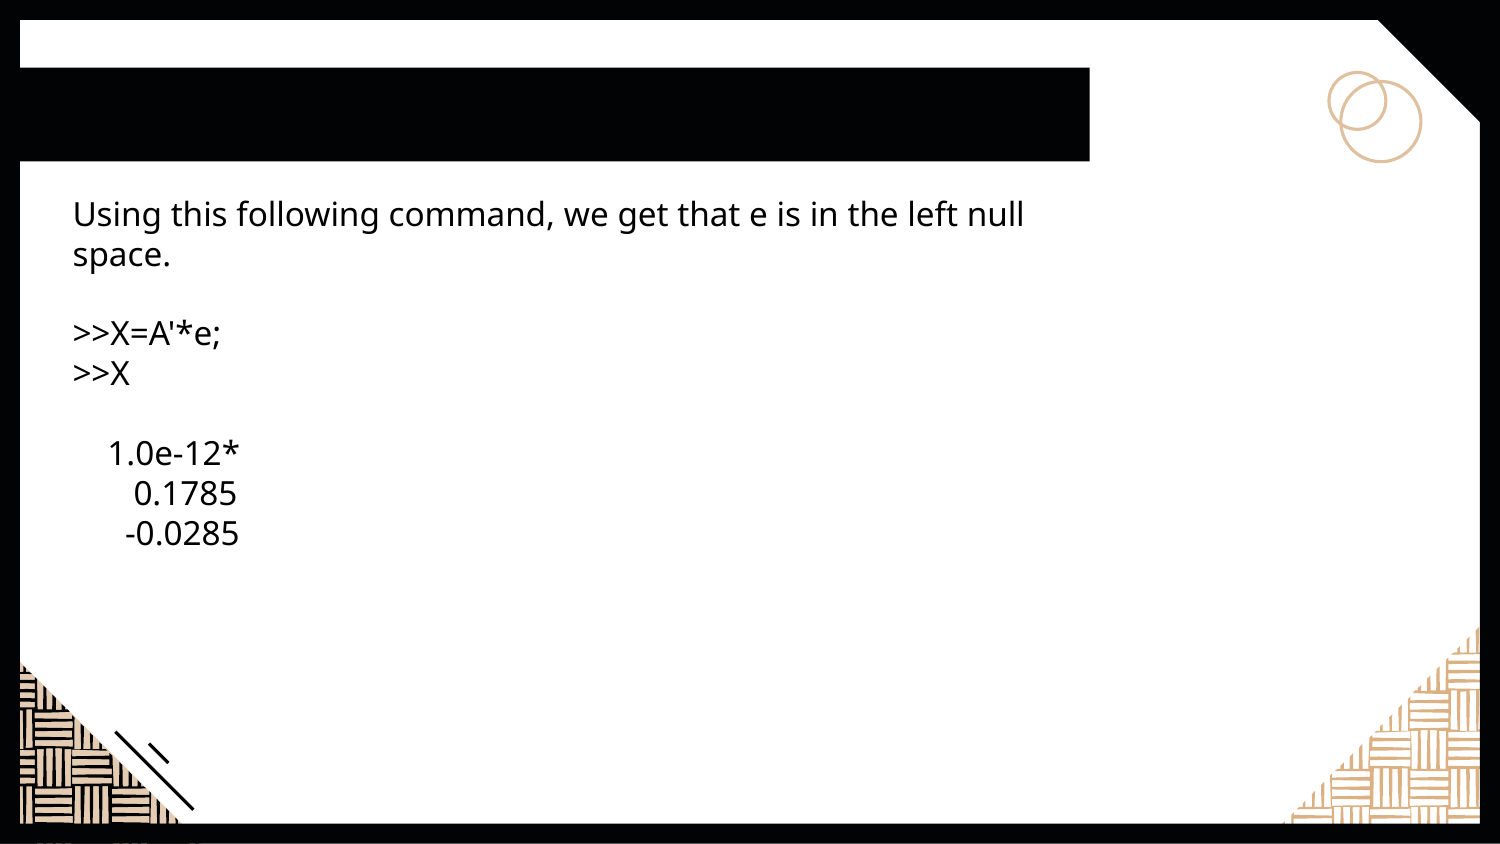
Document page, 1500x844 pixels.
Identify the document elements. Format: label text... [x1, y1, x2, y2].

text_box Using this following command, we get that e is in the left null space. >>X=A'*e; >>X 1.0e-12* 0.1785 -0.0285 [57, 185, 1133, 640]
